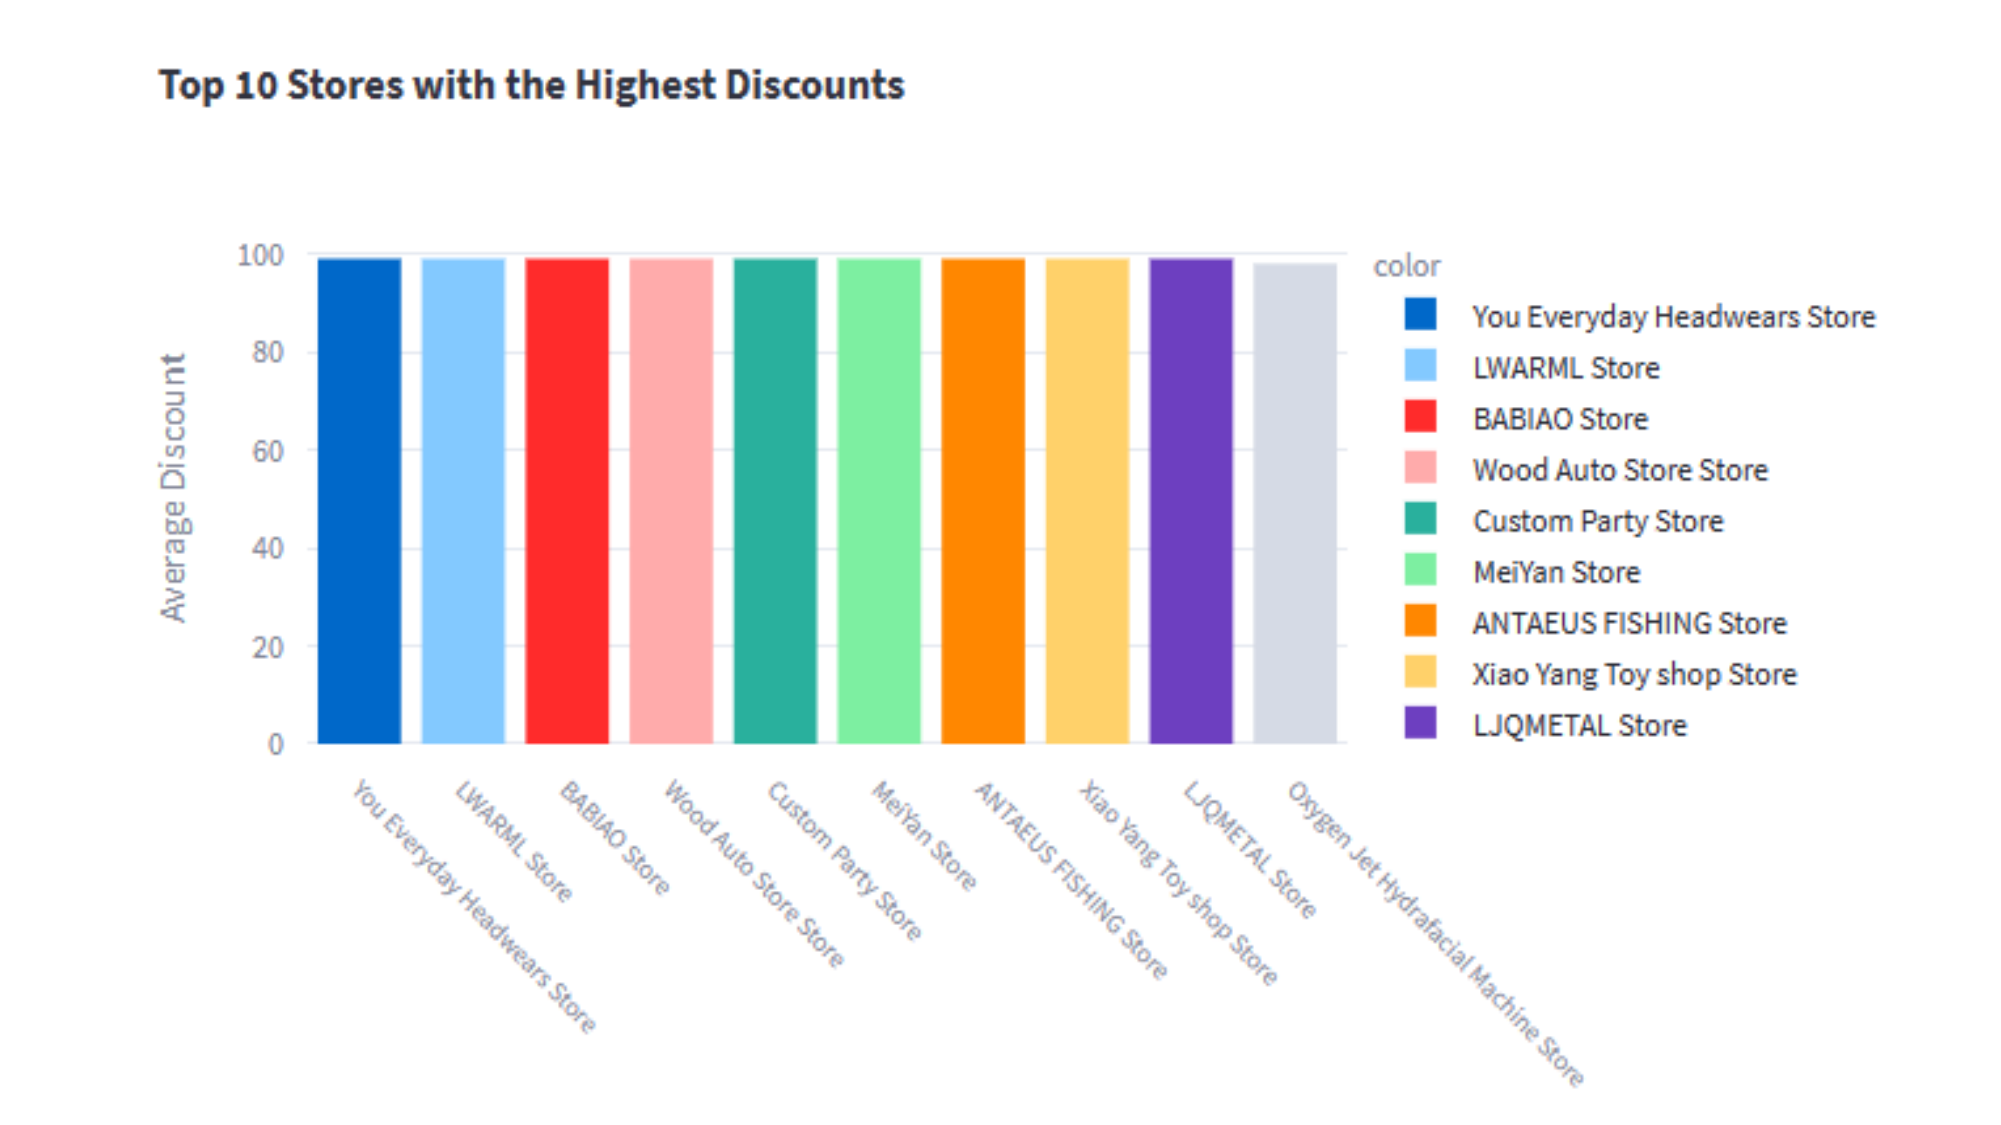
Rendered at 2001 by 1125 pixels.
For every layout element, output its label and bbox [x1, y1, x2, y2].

picture [151, 54, 1935, 1105]
